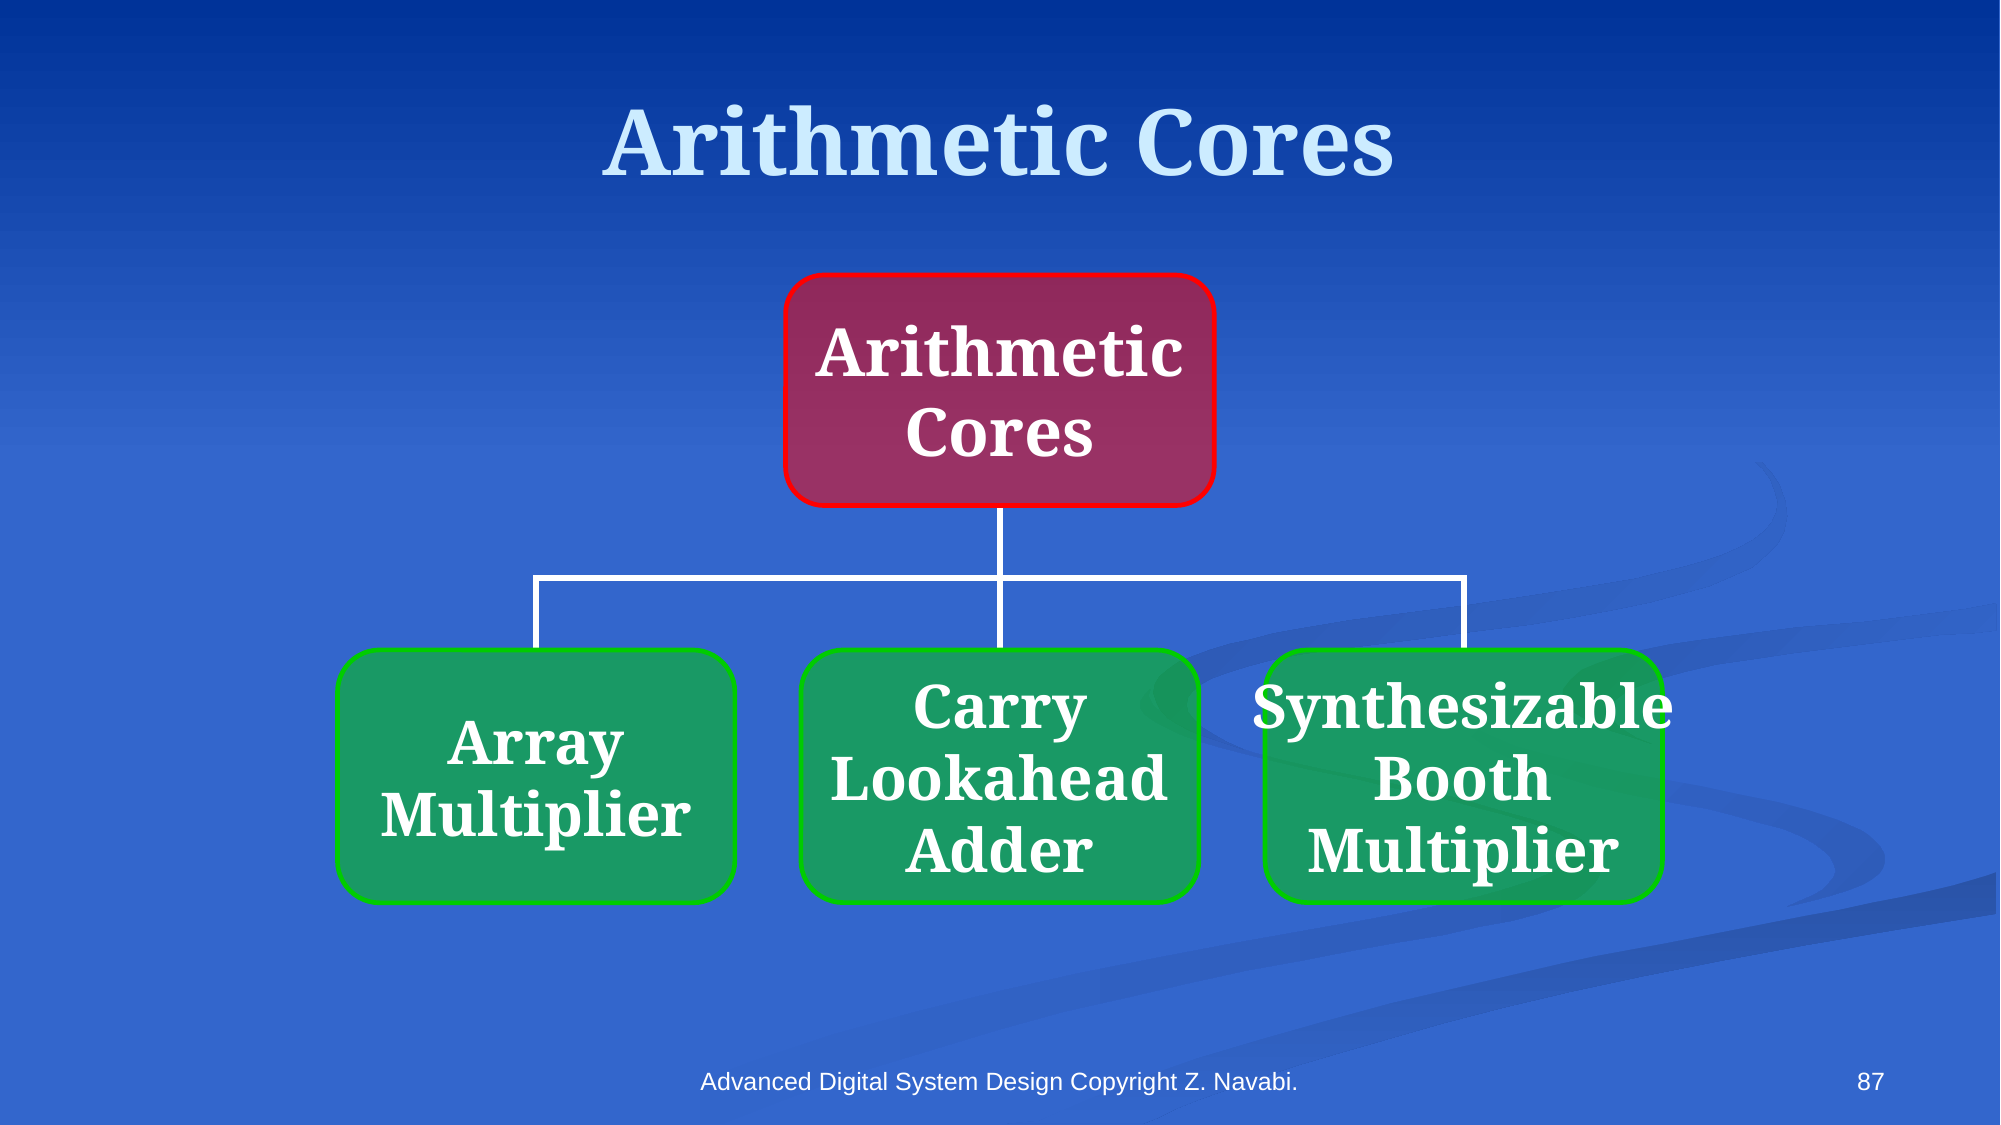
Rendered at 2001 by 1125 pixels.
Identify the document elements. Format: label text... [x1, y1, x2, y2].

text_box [337, 187, 1663, 931]
footer Advanced Digital System Design Copyright Z. Navabi. [683, 1024, 1317, 1104]
slide_number 87 [1433, 1024, 1901, 1104]
title Arithmetic Cores [287, 44, 1713, 233]
